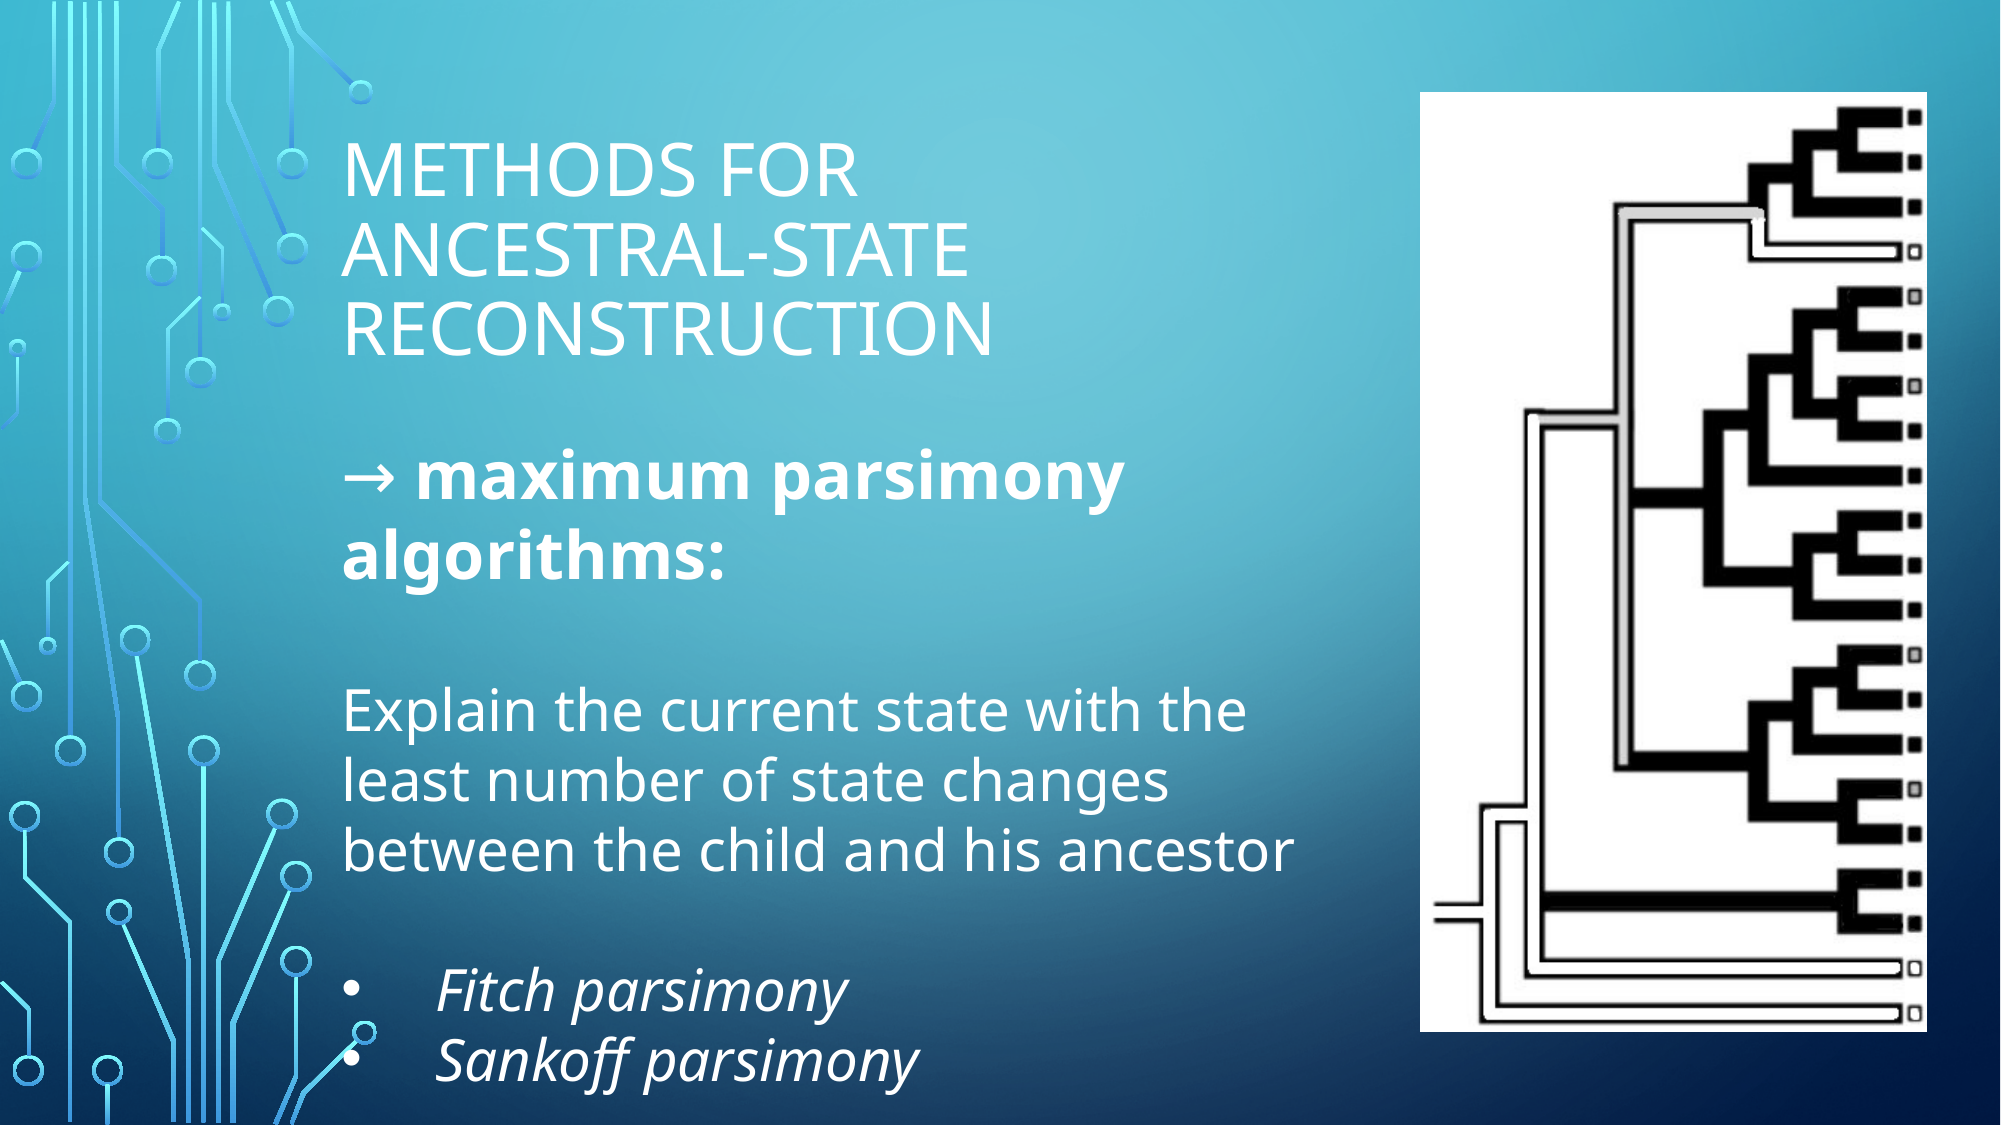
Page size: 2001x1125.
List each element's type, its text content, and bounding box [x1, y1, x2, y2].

text_box Methods for ancestral-state reconstruction [326, 119, 1183, 380]
picture [1420, 92, 1927, 1033]
text_box → maximum parsimony algorithms: Explain the current state with the least number of state changes between the child and his ancestor Fitch parsimony Sankoff parsimony [326, 425, 1398, 1101]
